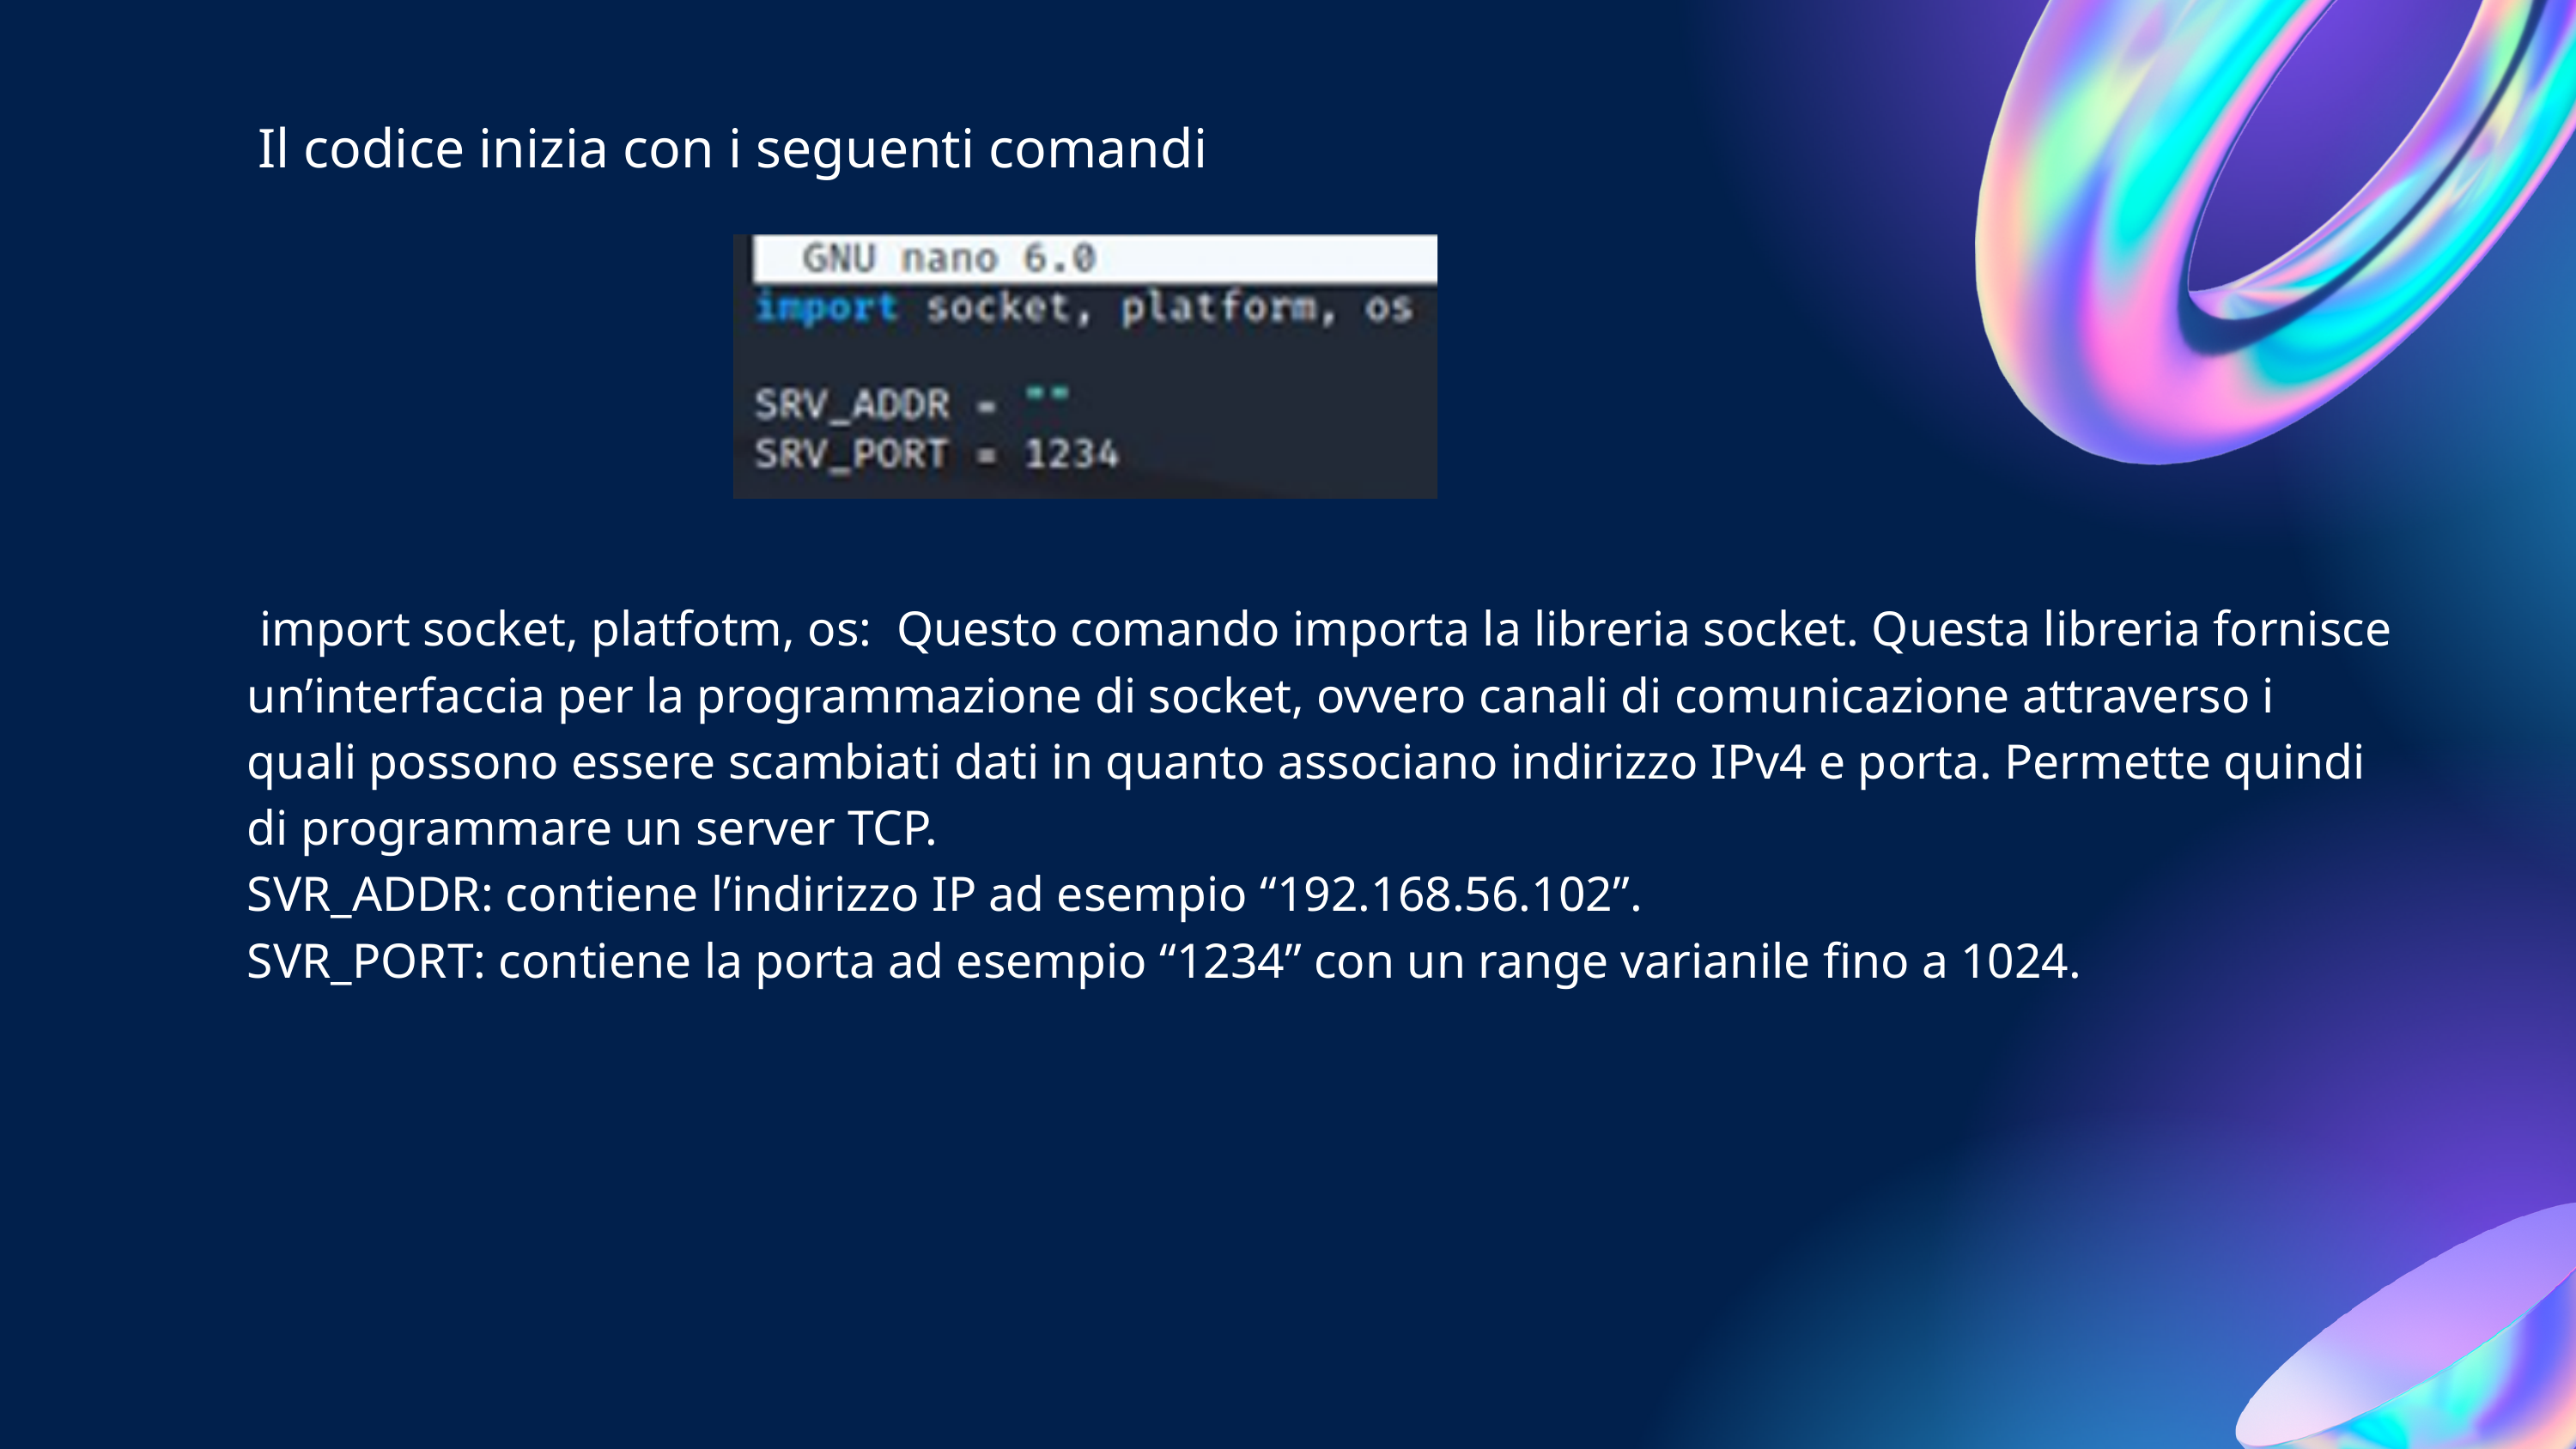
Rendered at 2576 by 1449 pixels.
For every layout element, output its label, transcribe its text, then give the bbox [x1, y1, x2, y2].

text_box [1616, 0, 2214, 589]
text_box [2214, 466, 2576, 676]
text_box [1534, 1052, 2576, 1449]
text_box [2235, 1202, 2576, 1449]
text_box import socket, platfotm, os: Questo comando importa la libreria socket. Questa libreria fornisce un’interfaccia per la programmazione di socket, ovvero canali di comunicazione attraverso i quali possono essere scambiati dati in quanto associano indirizzo IPv4 e porta. Permette quindi di programmare un server TCP. SVR_ADDR: contiene l’indirizzo IP ad esempio “192.168.56.102”. SVR_PORT: contiene la porta ad esempio “1234” con un range varianile fino a 1024. [246, 589, 2397, 988]
text_box [1866, 676, 2576, 1052]
text_box [733, 234, 1438, 499]
text_box [1974, 0, 2576, 466]
text_box Il codice inizia con i seguenti comandi [144, 103, 1322, 179]
